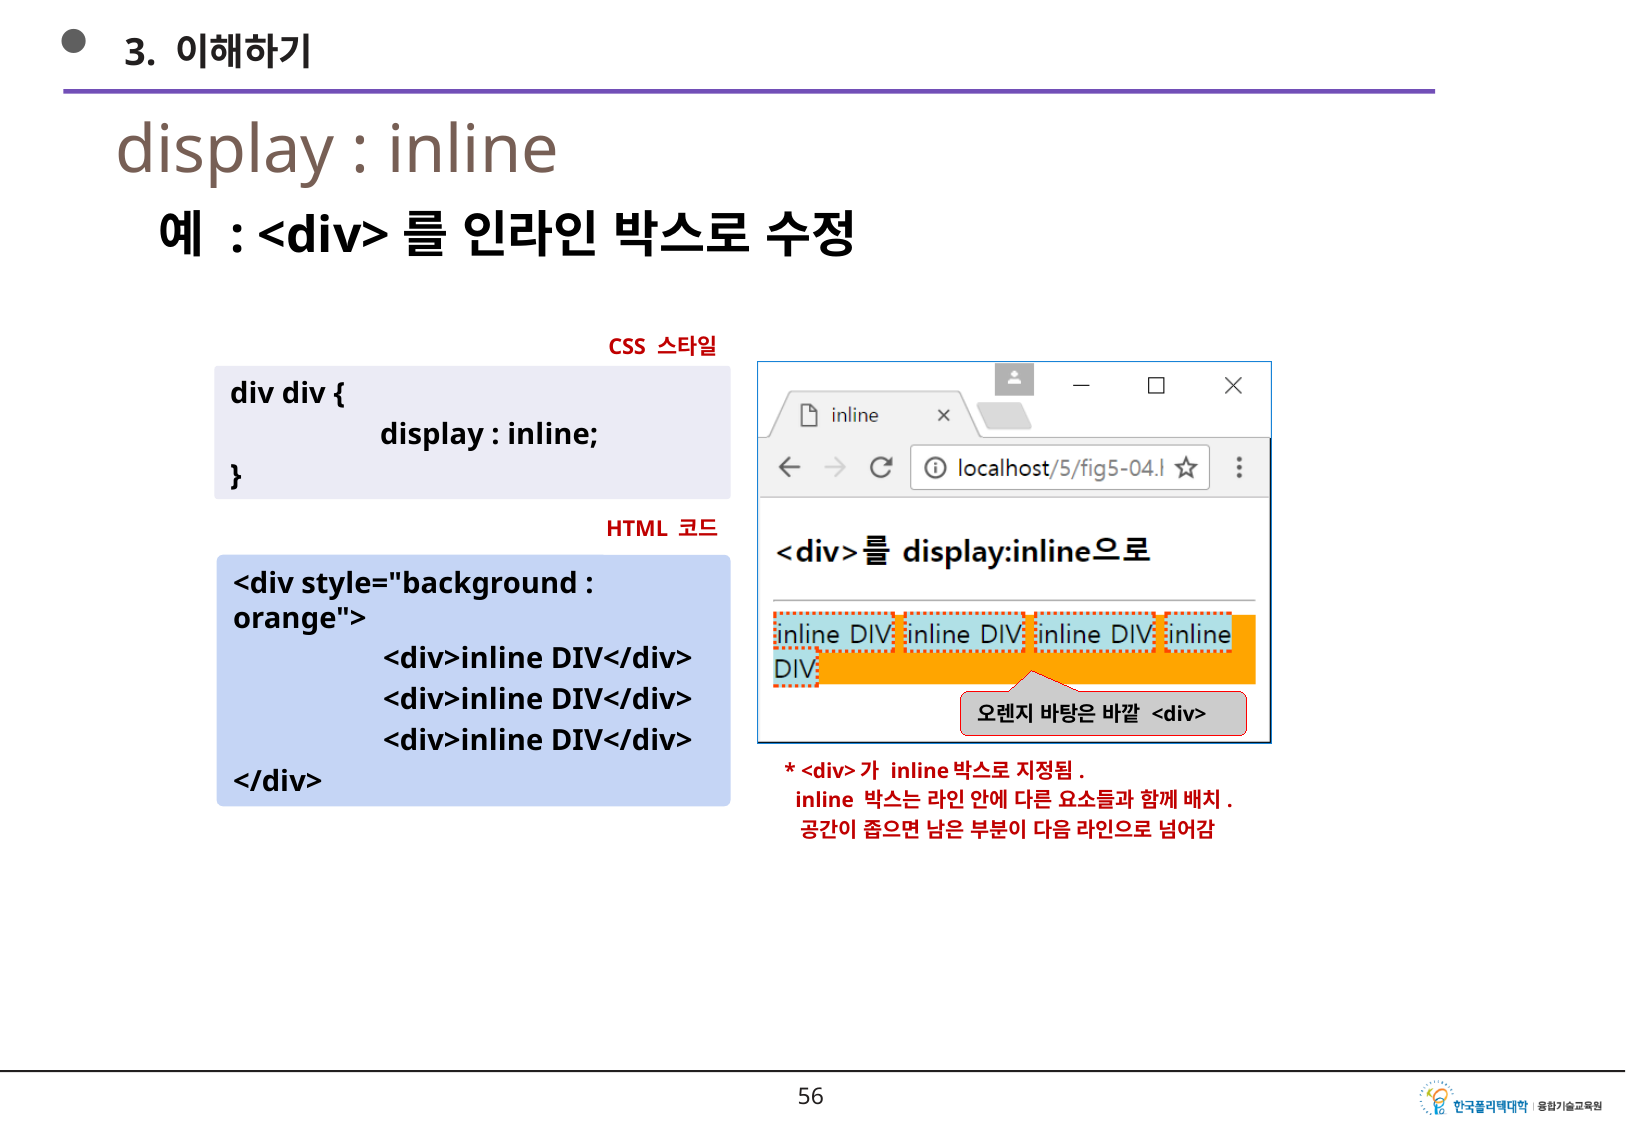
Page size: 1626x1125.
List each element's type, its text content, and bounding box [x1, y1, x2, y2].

text_box 예 : <div>를 인라인 박스로 수정 [143, 195, 1482, 1023]
text_box 55 [765, 1072, 857, 1123]
text_box * <div>가 inline박스로 지정됨. inline 박스는 라인 안에 다른 요소들과 함께 배치. 공간이 좁으면 남은 부분이 다음 라인으로 넘어감 [769, 750, 1313, 849]
text_box div div { display : inline; } [214, 365, 731, 500]
picture [757, 360, 1272, 744]
text_box display : inline [100, 90, 1438, 202]
text_box [44, 0, 1604, 114]
text_box 3. 이해하기 [109, 20, 943, 90]
text_box HTML 코드 [591, 507, 734, 549]
text_box <div style="background : orange"> <div>inline DIV</div> <div>inline DIV</div> <div>inline DIV</div> </div> [216, 554, 731, 807]
text_box CSS 스타일 [593, 325, 733, 367]
picture [1415, 1076, 1604, 1118]
